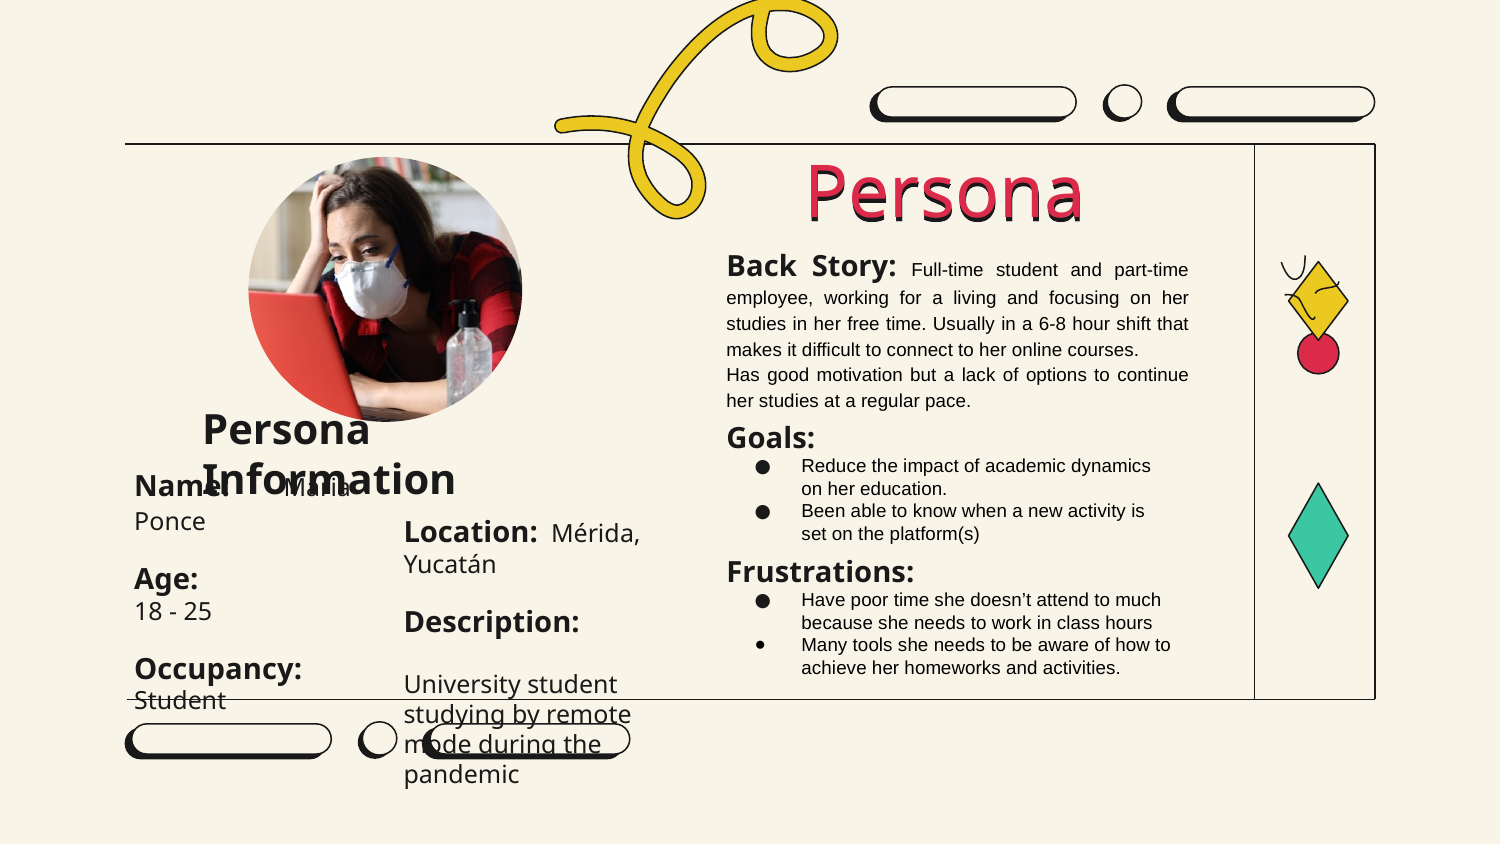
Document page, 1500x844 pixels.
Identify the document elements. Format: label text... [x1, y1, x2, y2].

picture [248, 156, 523, 423]
title Persona [789, 135, 1126, 227]
text_box Goals: Reduce the impact of academic dynamics on her education. Been able to know when a new activity is set on the platform(s) [711, 404, 1188, 537]
subtitle Persona Information [187, 425, 584, 481]
text_box Back Story: Full-time student and part-time employee, working for a living and focusing on her studies in her free time. Usually in a 6-8 hour shift that makes it difficult to connect to her online courses. Has good motivation but a lack of options to continue her studies at a regular pace. [711, 227, 1204, 427]
text_box Frustrations: Have poor time she doesn’t attend to much because she needs to work in class hours Many tools she needs to be aware of how to achieve her homeworks and activities. [711, 537, 1226, 693]
subtitle Name: Maria Ponce Age: 18 - 25 Occupancy: Student [119, 498, 388, 672]
text_box Location: Mérida, Yucatán Description: University student studying by remote mode during the pandemic [388, 498, 712, 804]
